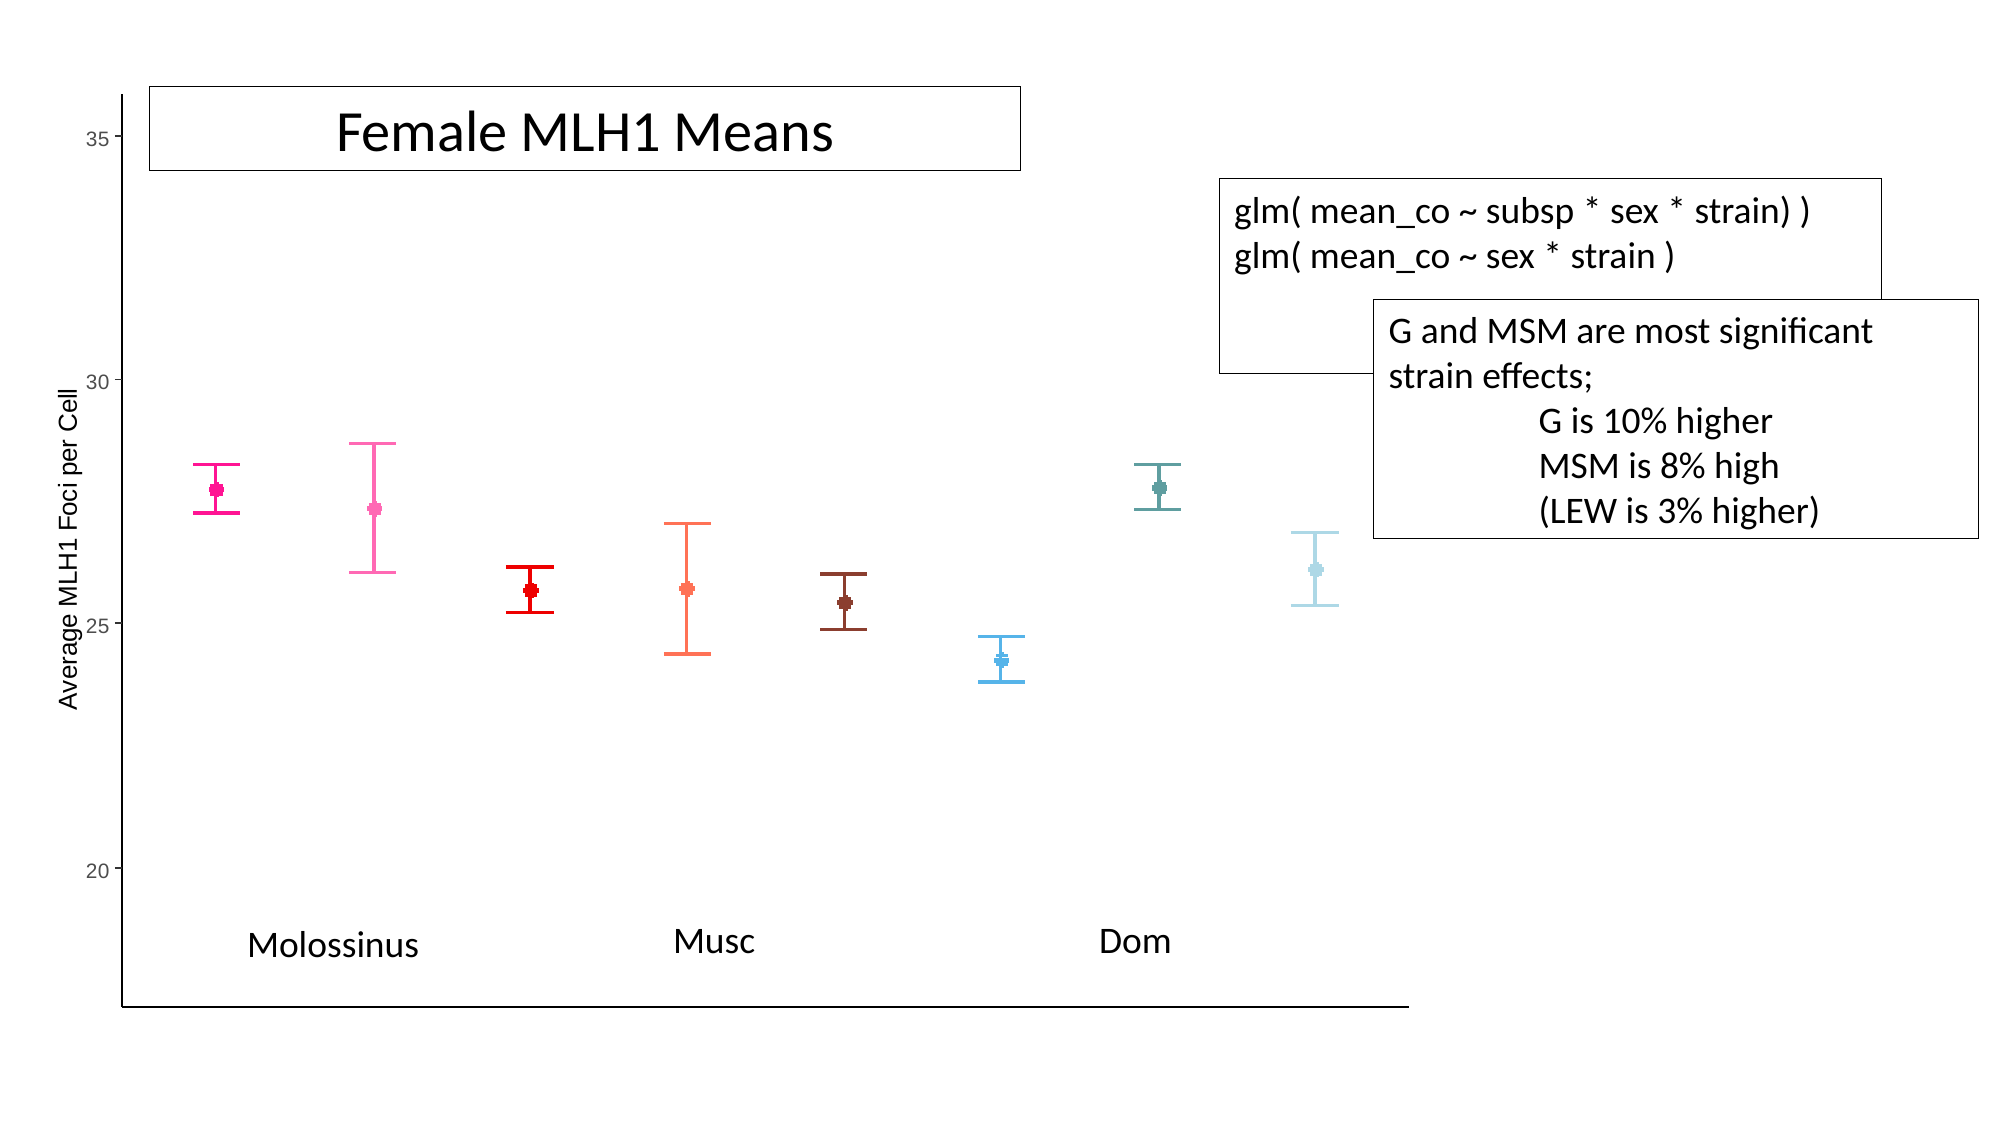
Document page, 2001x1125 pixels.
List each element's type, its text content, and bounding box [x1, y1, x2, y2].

text_box glm( mean_co ~ subsp * sex * strain) ) glm( mean_co ~ sex * strain ) [1420, 178, 1882, 299]
text_box G and MSM are most significant strain effects; G is 10% higher MSM is 8% high (LEW is 3% higher) [1420, 299, 1979, 539]
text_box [41, 81, 1420, 1025]
